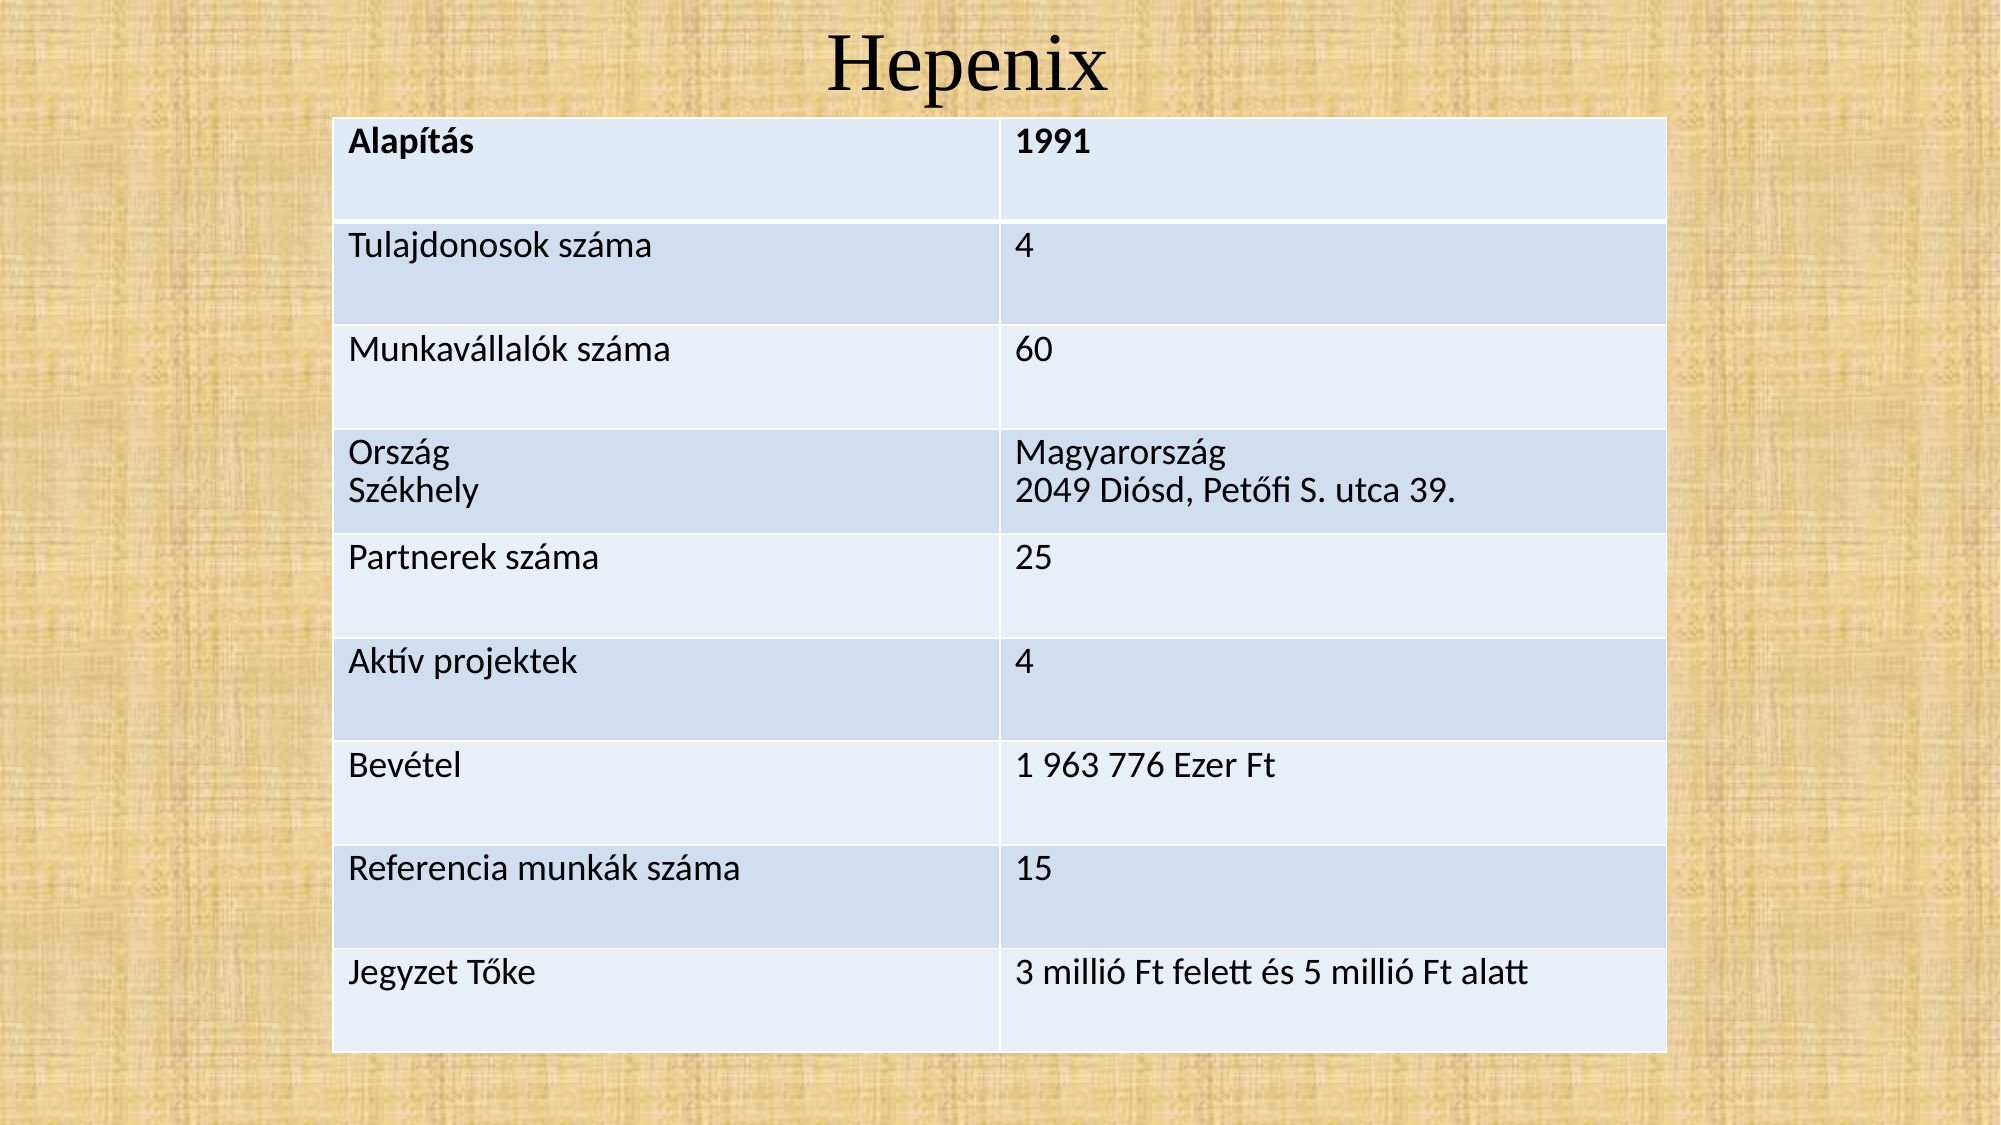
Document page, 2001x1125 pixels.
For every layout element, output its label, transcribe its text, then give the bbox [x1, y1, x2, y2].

table_cell 60 [1001, 326, 1666, 428]
table_cell Aktív projektek [334, 639, 999, 740]
table_cell Munkavállalók száma [334, 326, 999, 428]
table_header Alapítás [334, 119, 999, 219]
table_cell Referencia munkák száma [334, 846, 999, 948]
table_cell Ország Székhely [334, 430, 999, 533]
table_header 1991 [1001, 119, 1666, 219]
table_cell Magyarország 2049 Diósd, Petőfi S. utca 39. [1001, 430, 1666, 533]
table_cell 25 [1001, 535, 1666, 637]
table_cell Bevétel [334, 742, 999, 844]
table_cell 15 [1001, 846, 1666, 948]
table_cell Partnerek száma [334, 535, 999, 637]
text_box Hepenix [812, 0, 1125, 115]
picture [0, 0, 2001, 1125]
table_cell 3 millió Ft felett és 5 millió Ft alatt [1001, 949, 1666, 1051]
table_cell Jegyzet Tőke [334, 949, 999, 1051]
table_cell 4 [1001, 224, 1666, 324]
table_cell 1 963 776 Ezer Ft [1001, 742, 1666, 844]
table_cell Tulajdonosok száma [334, 224, 999, 324]
table_cell 4 [1001, 639, 1666, 740]
